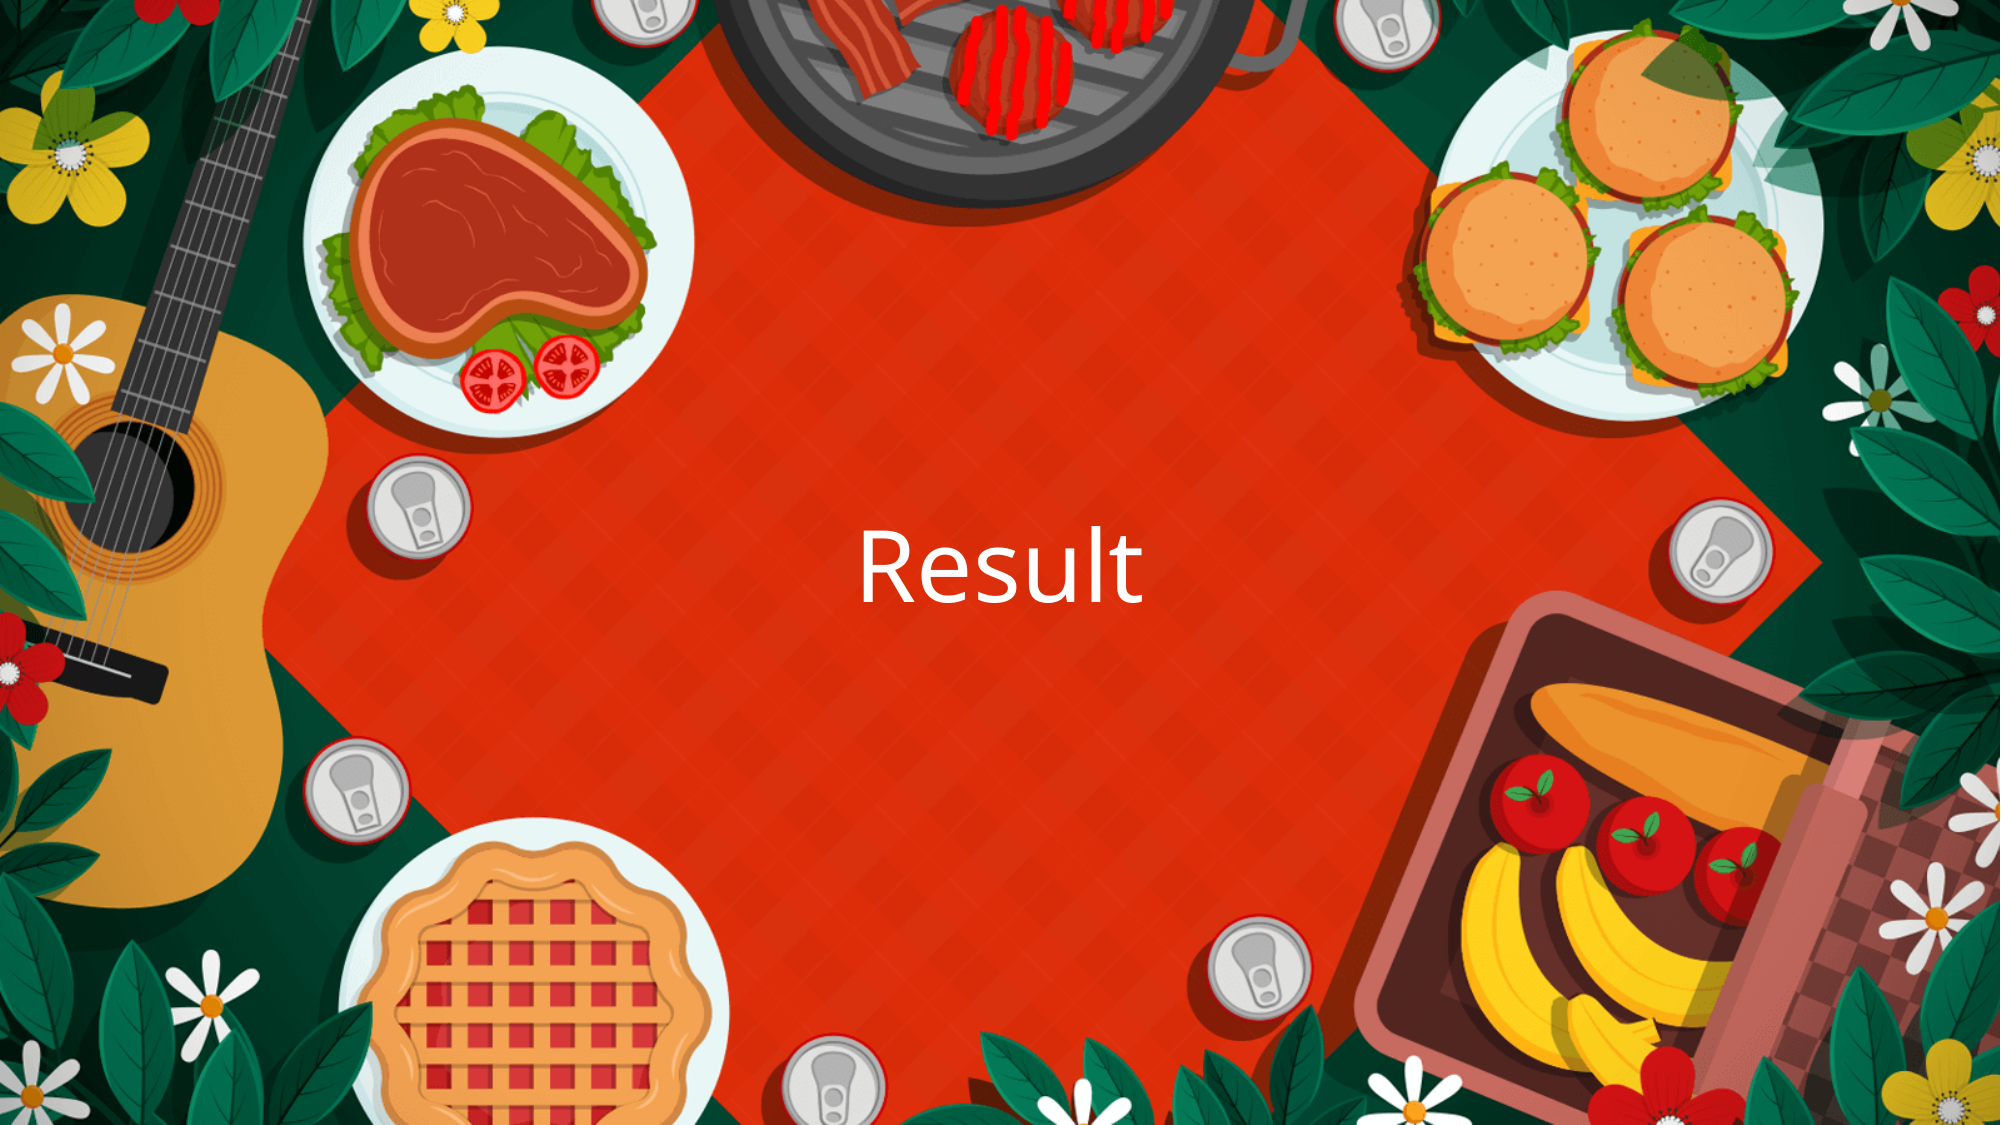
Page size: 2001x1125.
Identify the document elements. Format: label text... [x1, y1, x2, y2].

text_box Result [388, 495, 1612, 630]
picture [0, 0, 2000, 1125]
